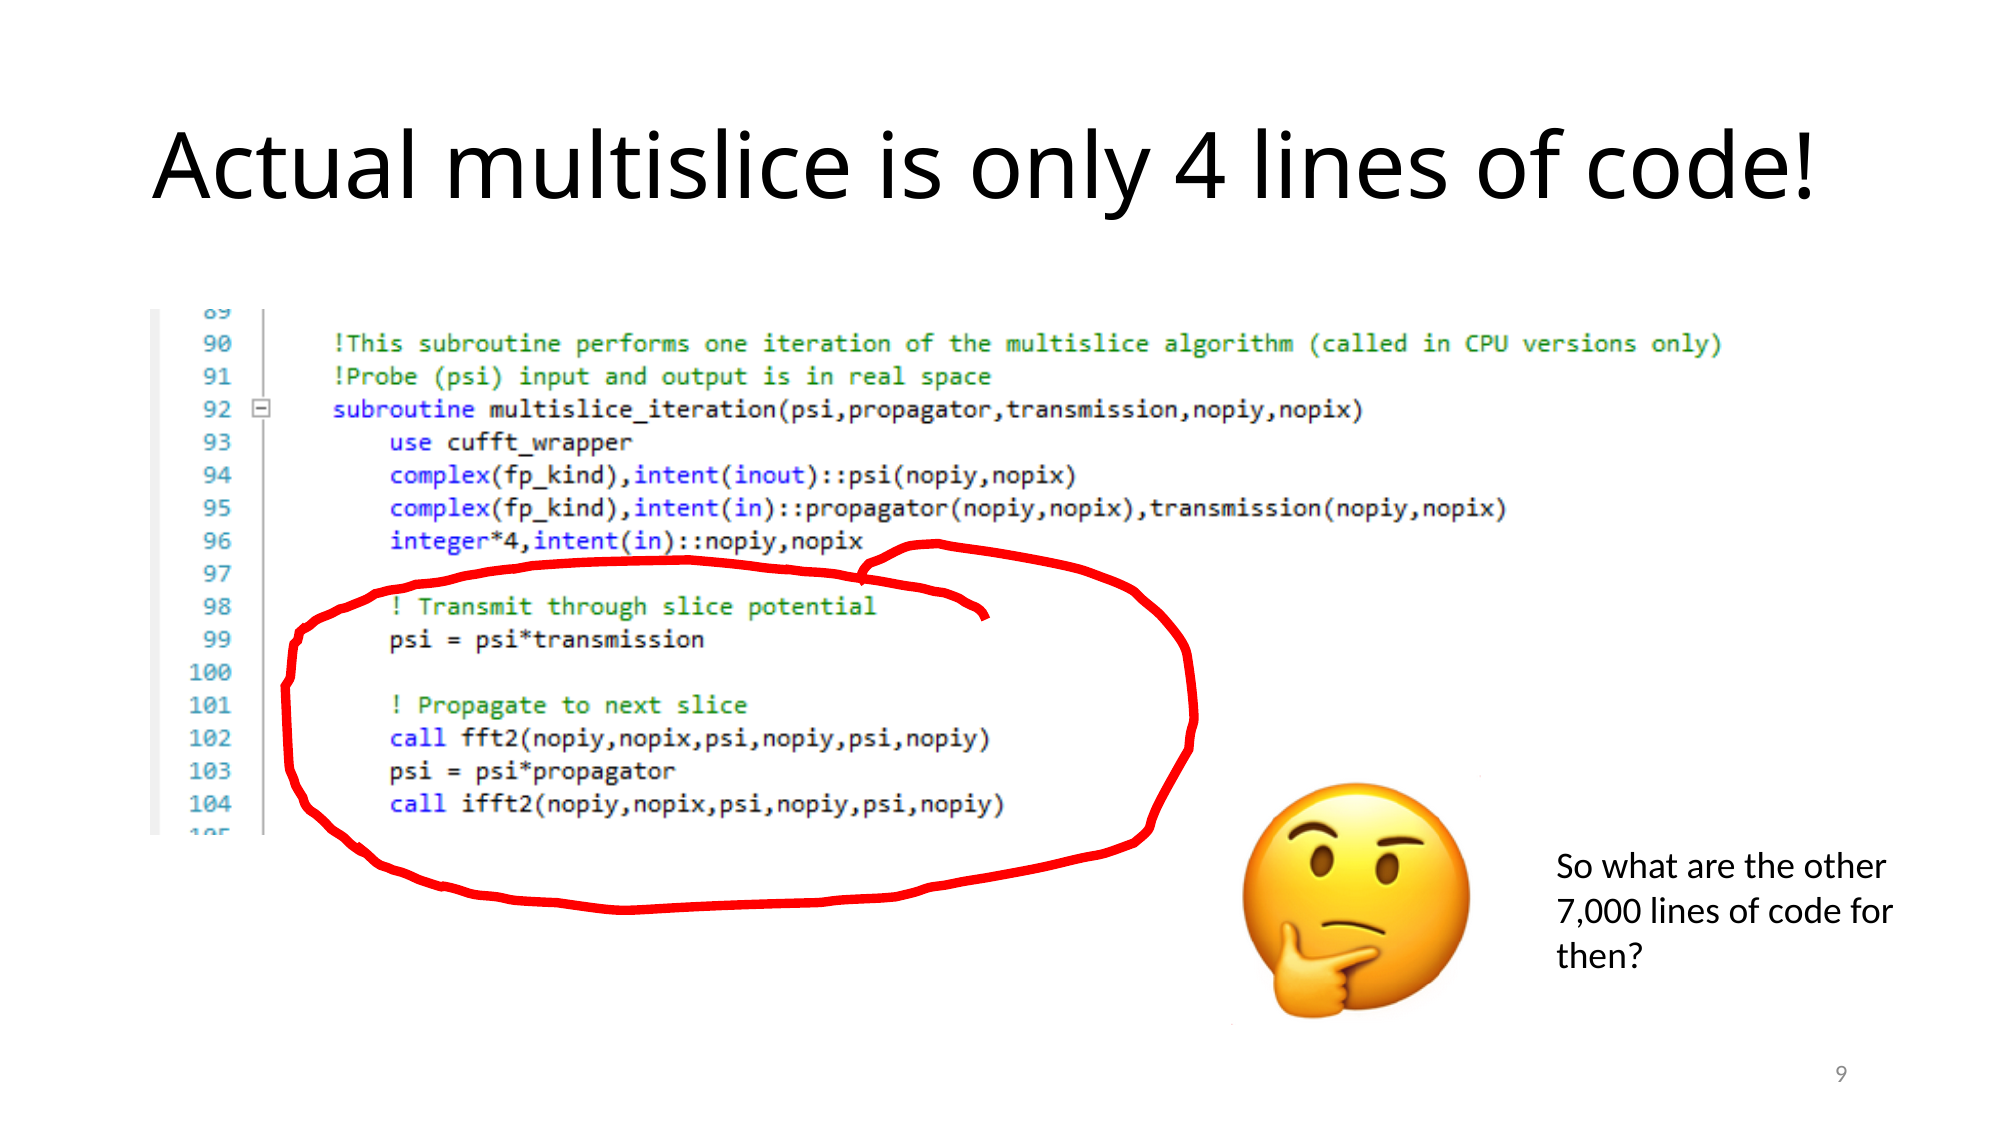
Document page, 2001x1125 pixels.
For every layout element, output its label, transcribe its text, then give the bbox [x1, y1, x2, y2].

text_box [338, 835, 1145, 912]
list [150, 309, 1767, 835]
slide_number 9 [1412, 1042, 1863, 1103]
text_box So what are the other 7,000 lines of code for then? [1541, 834, 1988, 984]
picture [1231, 775, 1481, 1025]
title Actual multislice is only 4 lines of code! [137, 59, 1863, 278]
